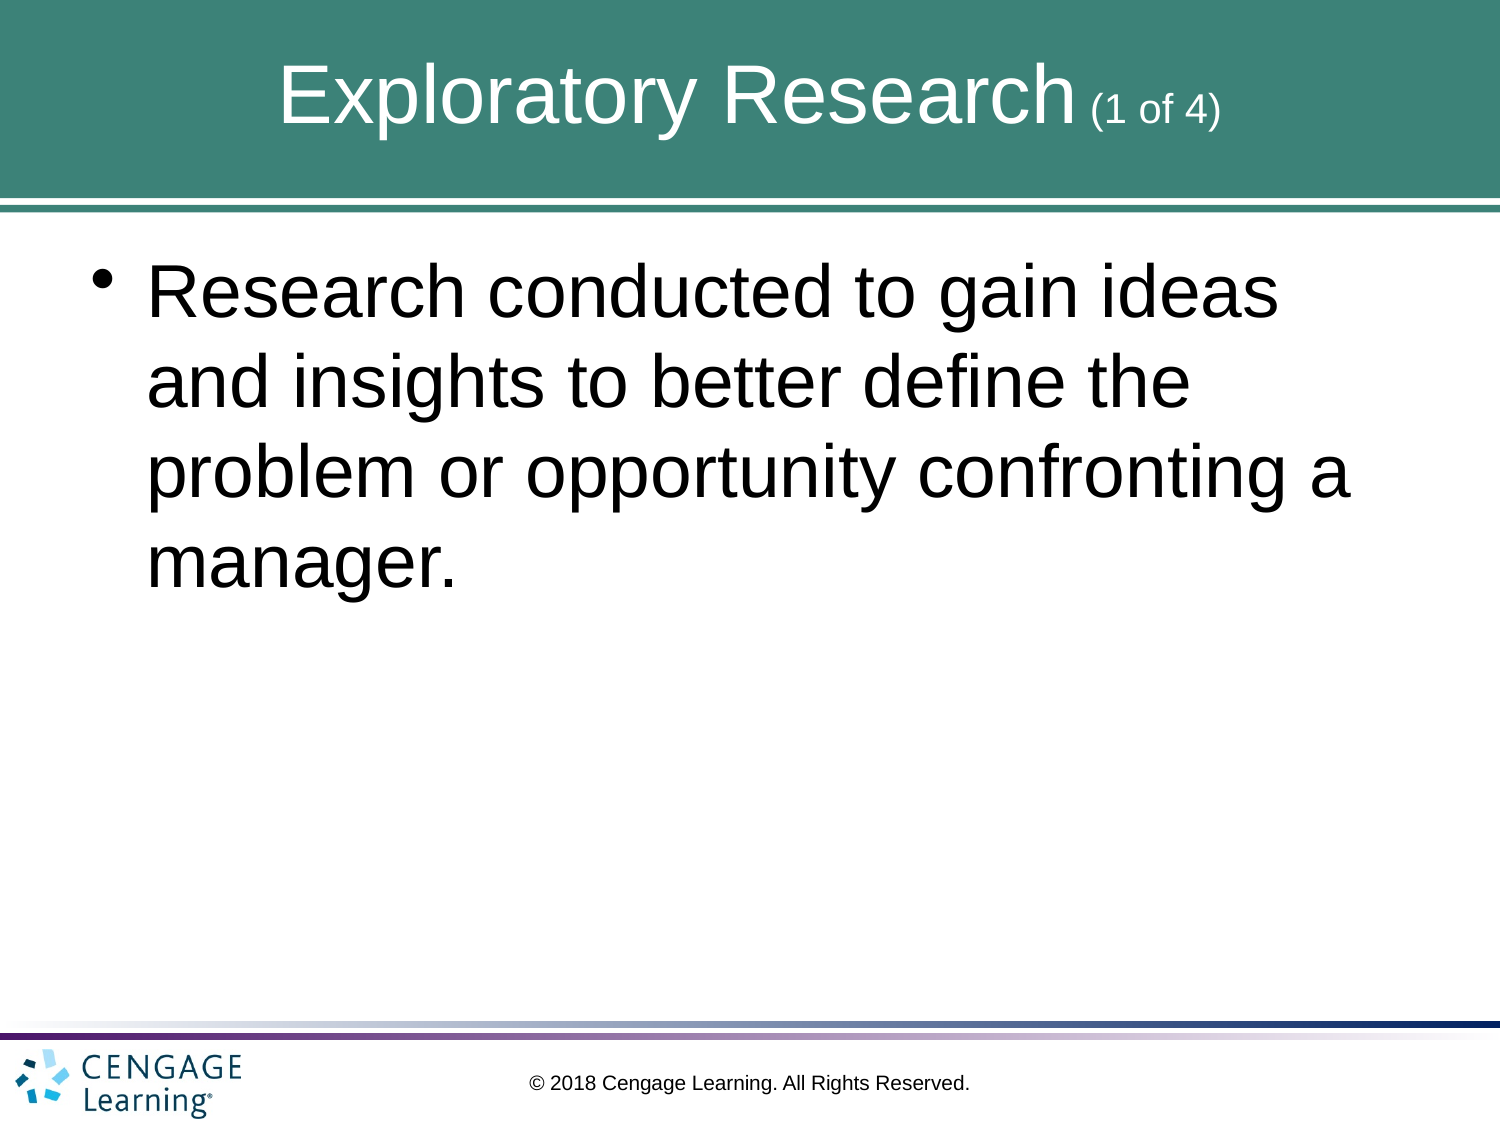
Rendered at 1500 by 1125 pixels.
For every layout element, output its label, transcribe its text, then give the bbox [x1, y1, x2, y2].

picture [15, 1049, 241, 1119]
title Exploratory Research (1 of 4) [37, 0, 1463, 181]
list Research conducted to gain ideas and insights to better define the problem or opportunity confronting a manager. [74, 234, 1426, 1001]
